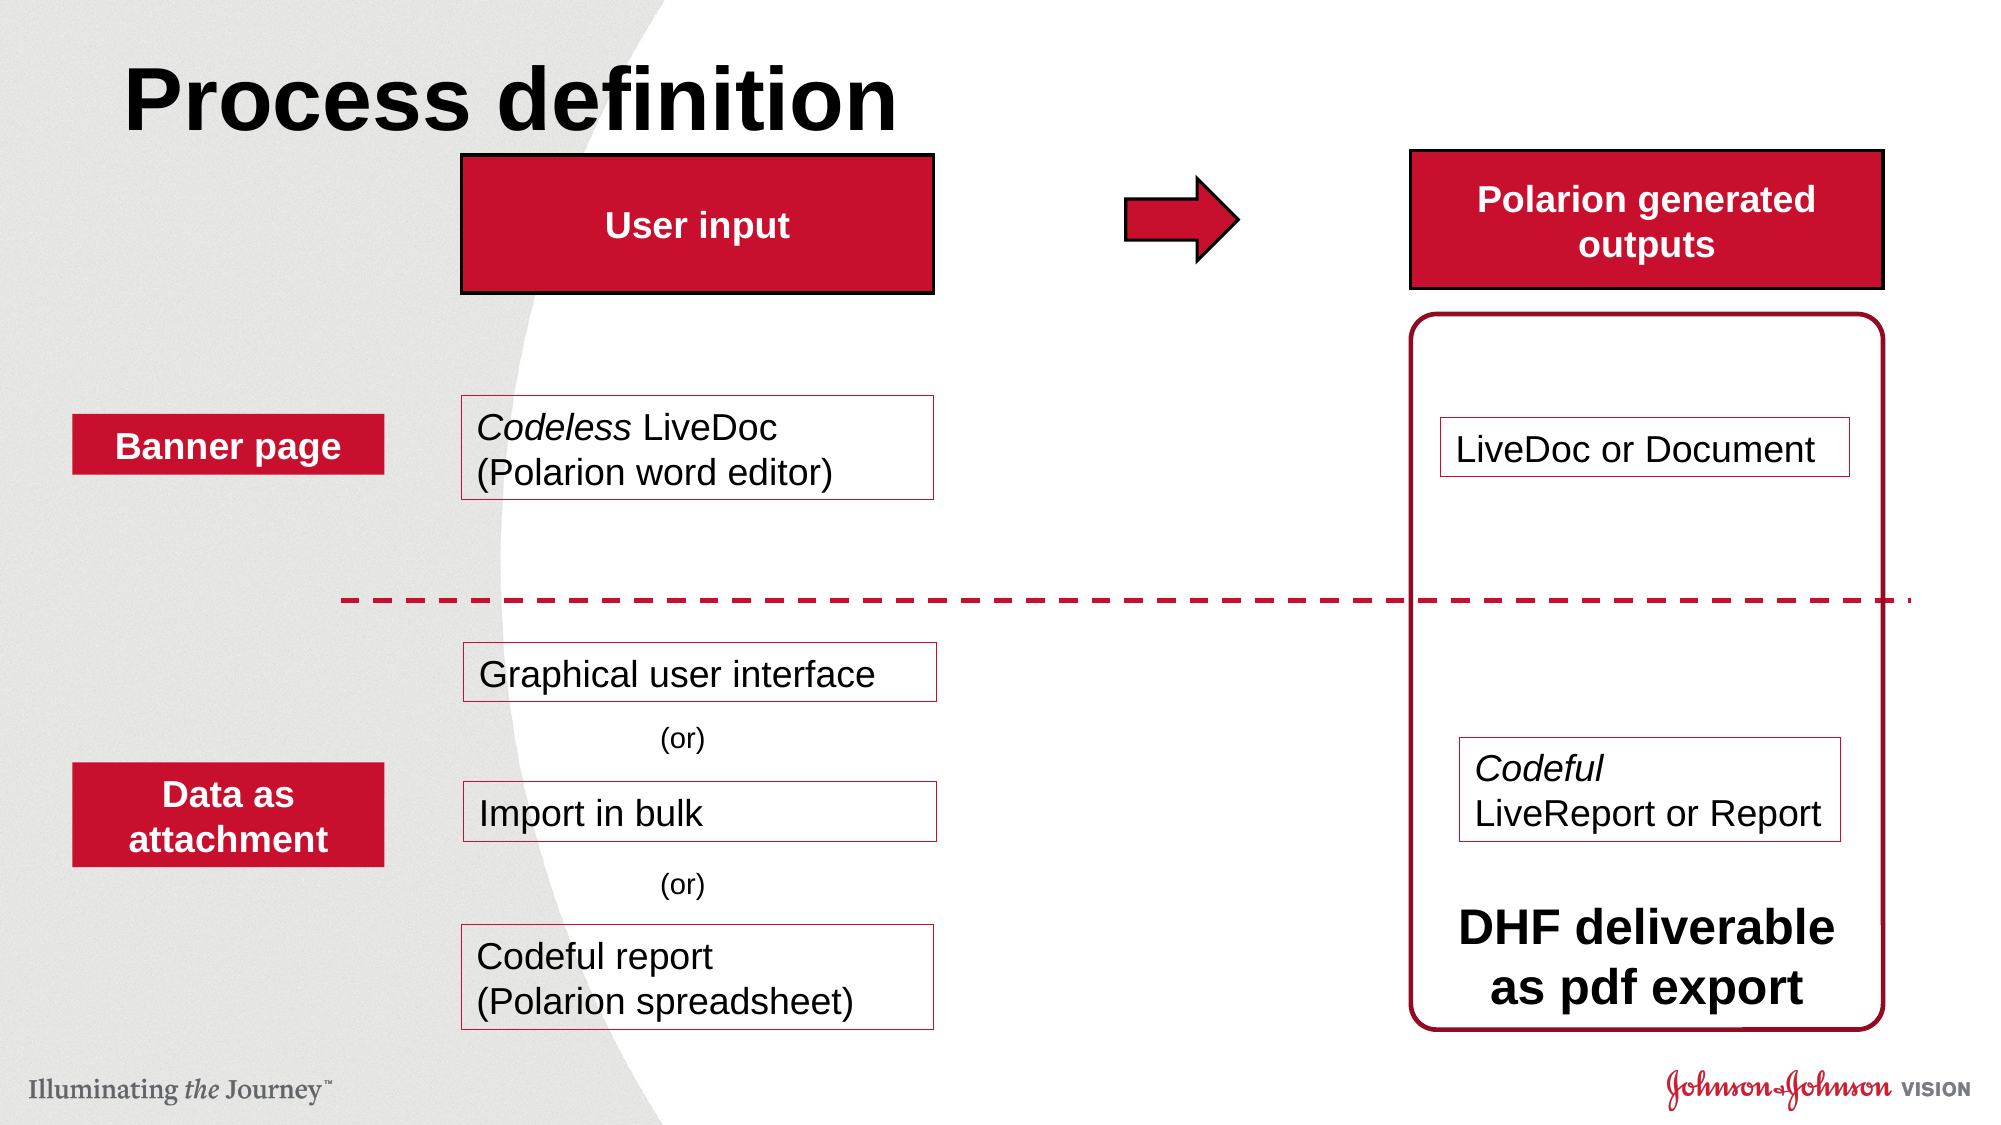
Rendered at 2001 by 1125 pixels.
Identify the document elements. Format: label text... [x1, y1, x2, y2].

picture [0, 0, 667, 1125]
text_box [1124, 176, 1240, 264]
text_box Codeless LiveDoc (Polarion word editor) [461, 395, 934, 500]
text_box Data as attachment [71, 761, 385, 868]
text_box DHF deliverable as pdf export [1409, 601, 1885, 1031]
text_box DHF deliverable as pdf export [1409, 312, 1885, 600]
picture [1665, 1067, 1972, 1113]
text_box Codeful report (Polarion spreadsheet) [461, 924, 934, 1030]
text_box User input [460, 154, 935, 294]
text_box Graphical user interface [463, 642, 937, 702]
text_box Polarion generated outputs [1410, 149, 1884, 290]
text_box Banner page [71, 413, 385, 476]
text_box Import in bulk [463, 781, 937, 842]
title Process definition [108, 25, 1892, 164]
text_box (or) [645, 858, 755, 908]
text_box (or) [645, 711, 755, 762]
